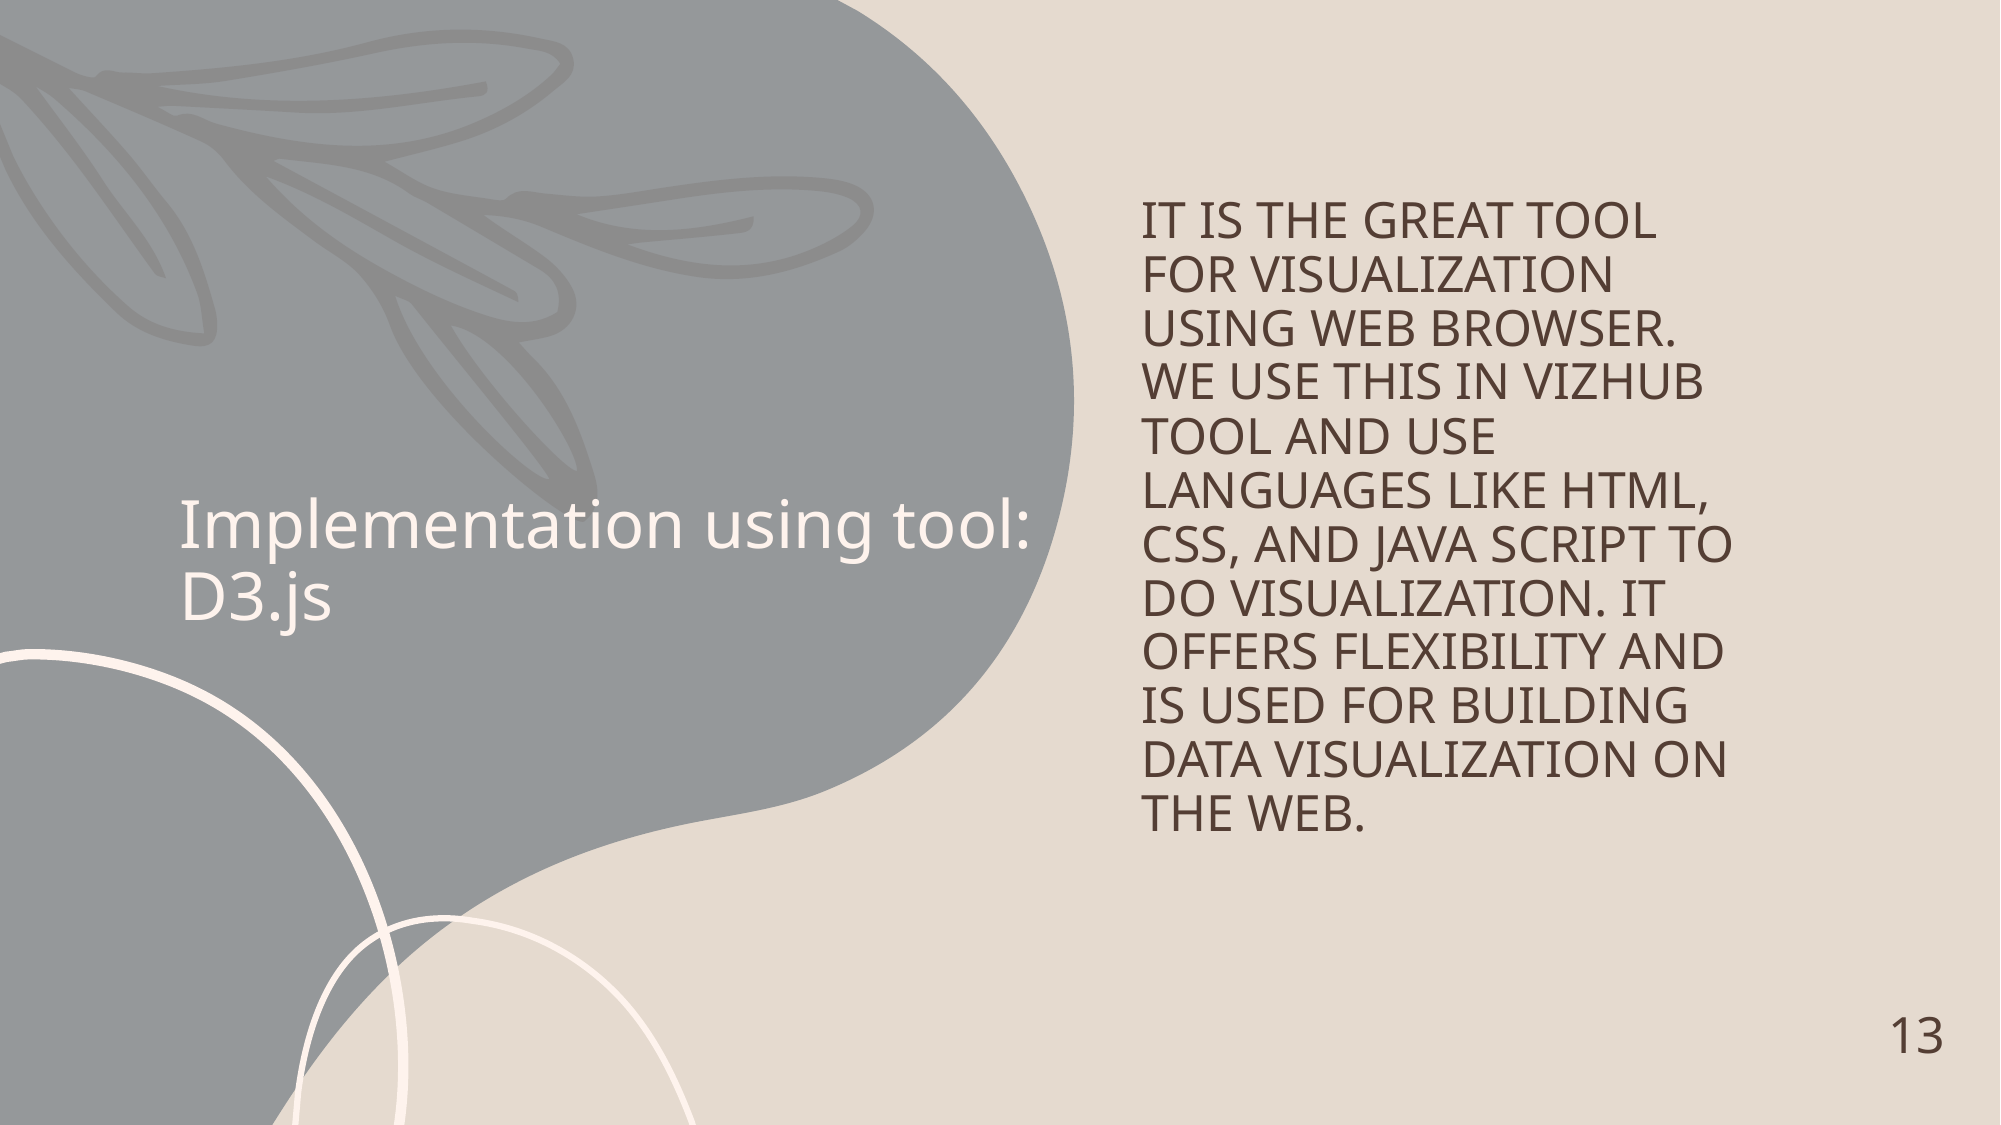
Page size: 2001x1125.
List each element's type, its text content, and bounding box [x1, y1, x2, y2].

title Implementation using tool: D3.js [164, 149, 1090, 975]
list It is the great tool for visualization using WEB browser. We use this in vizhub tool and use languages like html, css, AND JAVA SCRIPT to do visualization. IT offers flexibility AND IS used for building data visualization on the web. [1126, 187, 1779, 961]
slide_number 13 [1862, 964, 1971, 1112]
